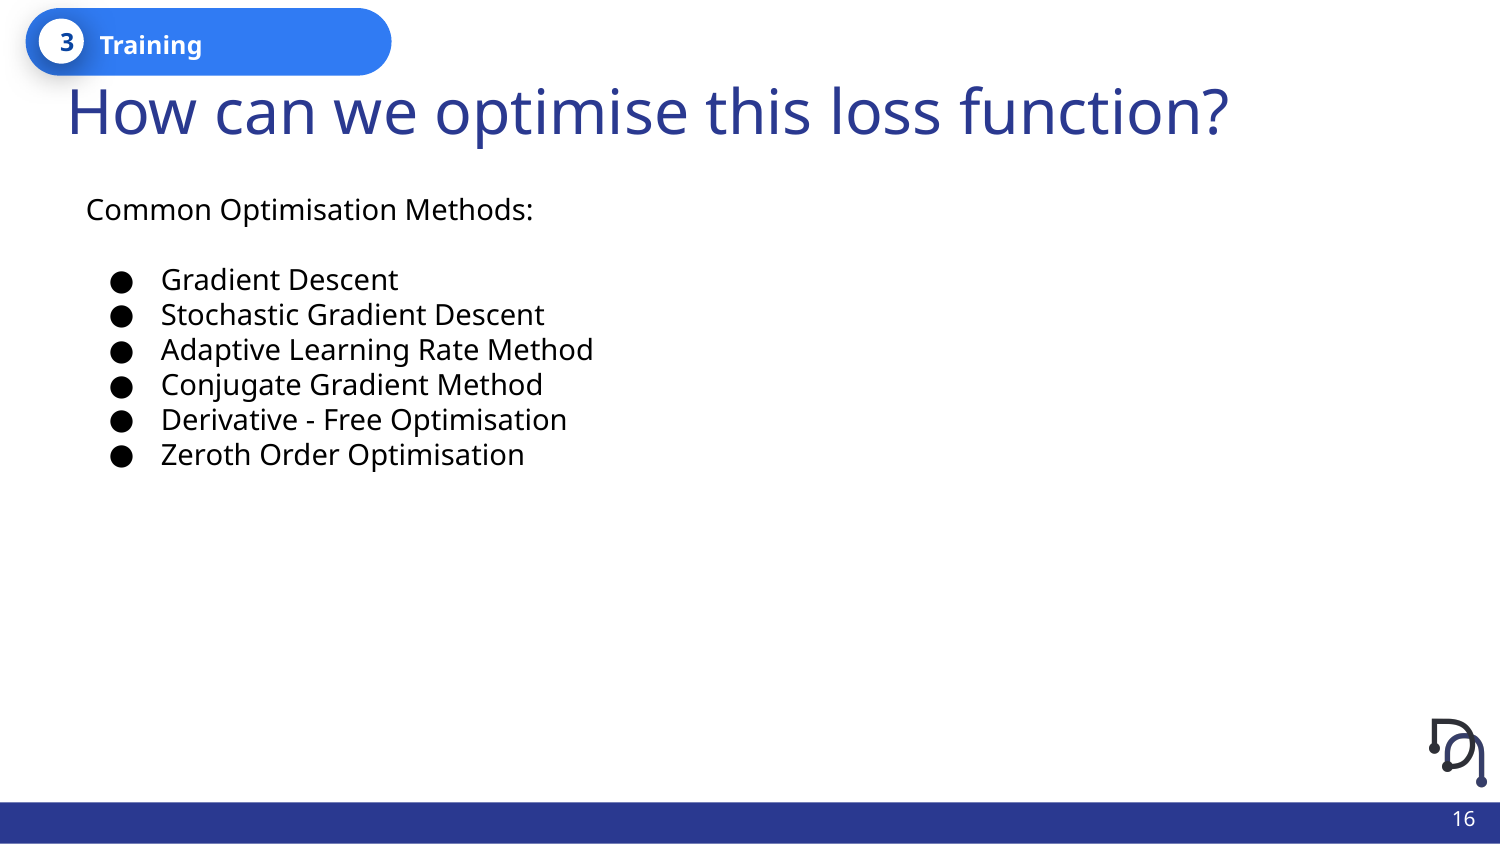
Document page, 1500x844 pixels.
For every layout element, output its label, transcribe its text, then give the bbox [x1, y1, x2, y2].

text_box Common Optimisation Methods: Gradient Descent Stochastic Gradient Descent Adaptive Learning Rate Method Conjugate Gradient Method Derivative - Free Optimisation Zeroth Order Optimisation [70, 176, 698, 531]
picture [1416, 711, 1500, 795]
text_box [54, 0, 363, 196]
slide_number ‹#› [1400, 787, 1491, 844]
title How can we optimise this loss function? [368, 57, 1449, 157]
